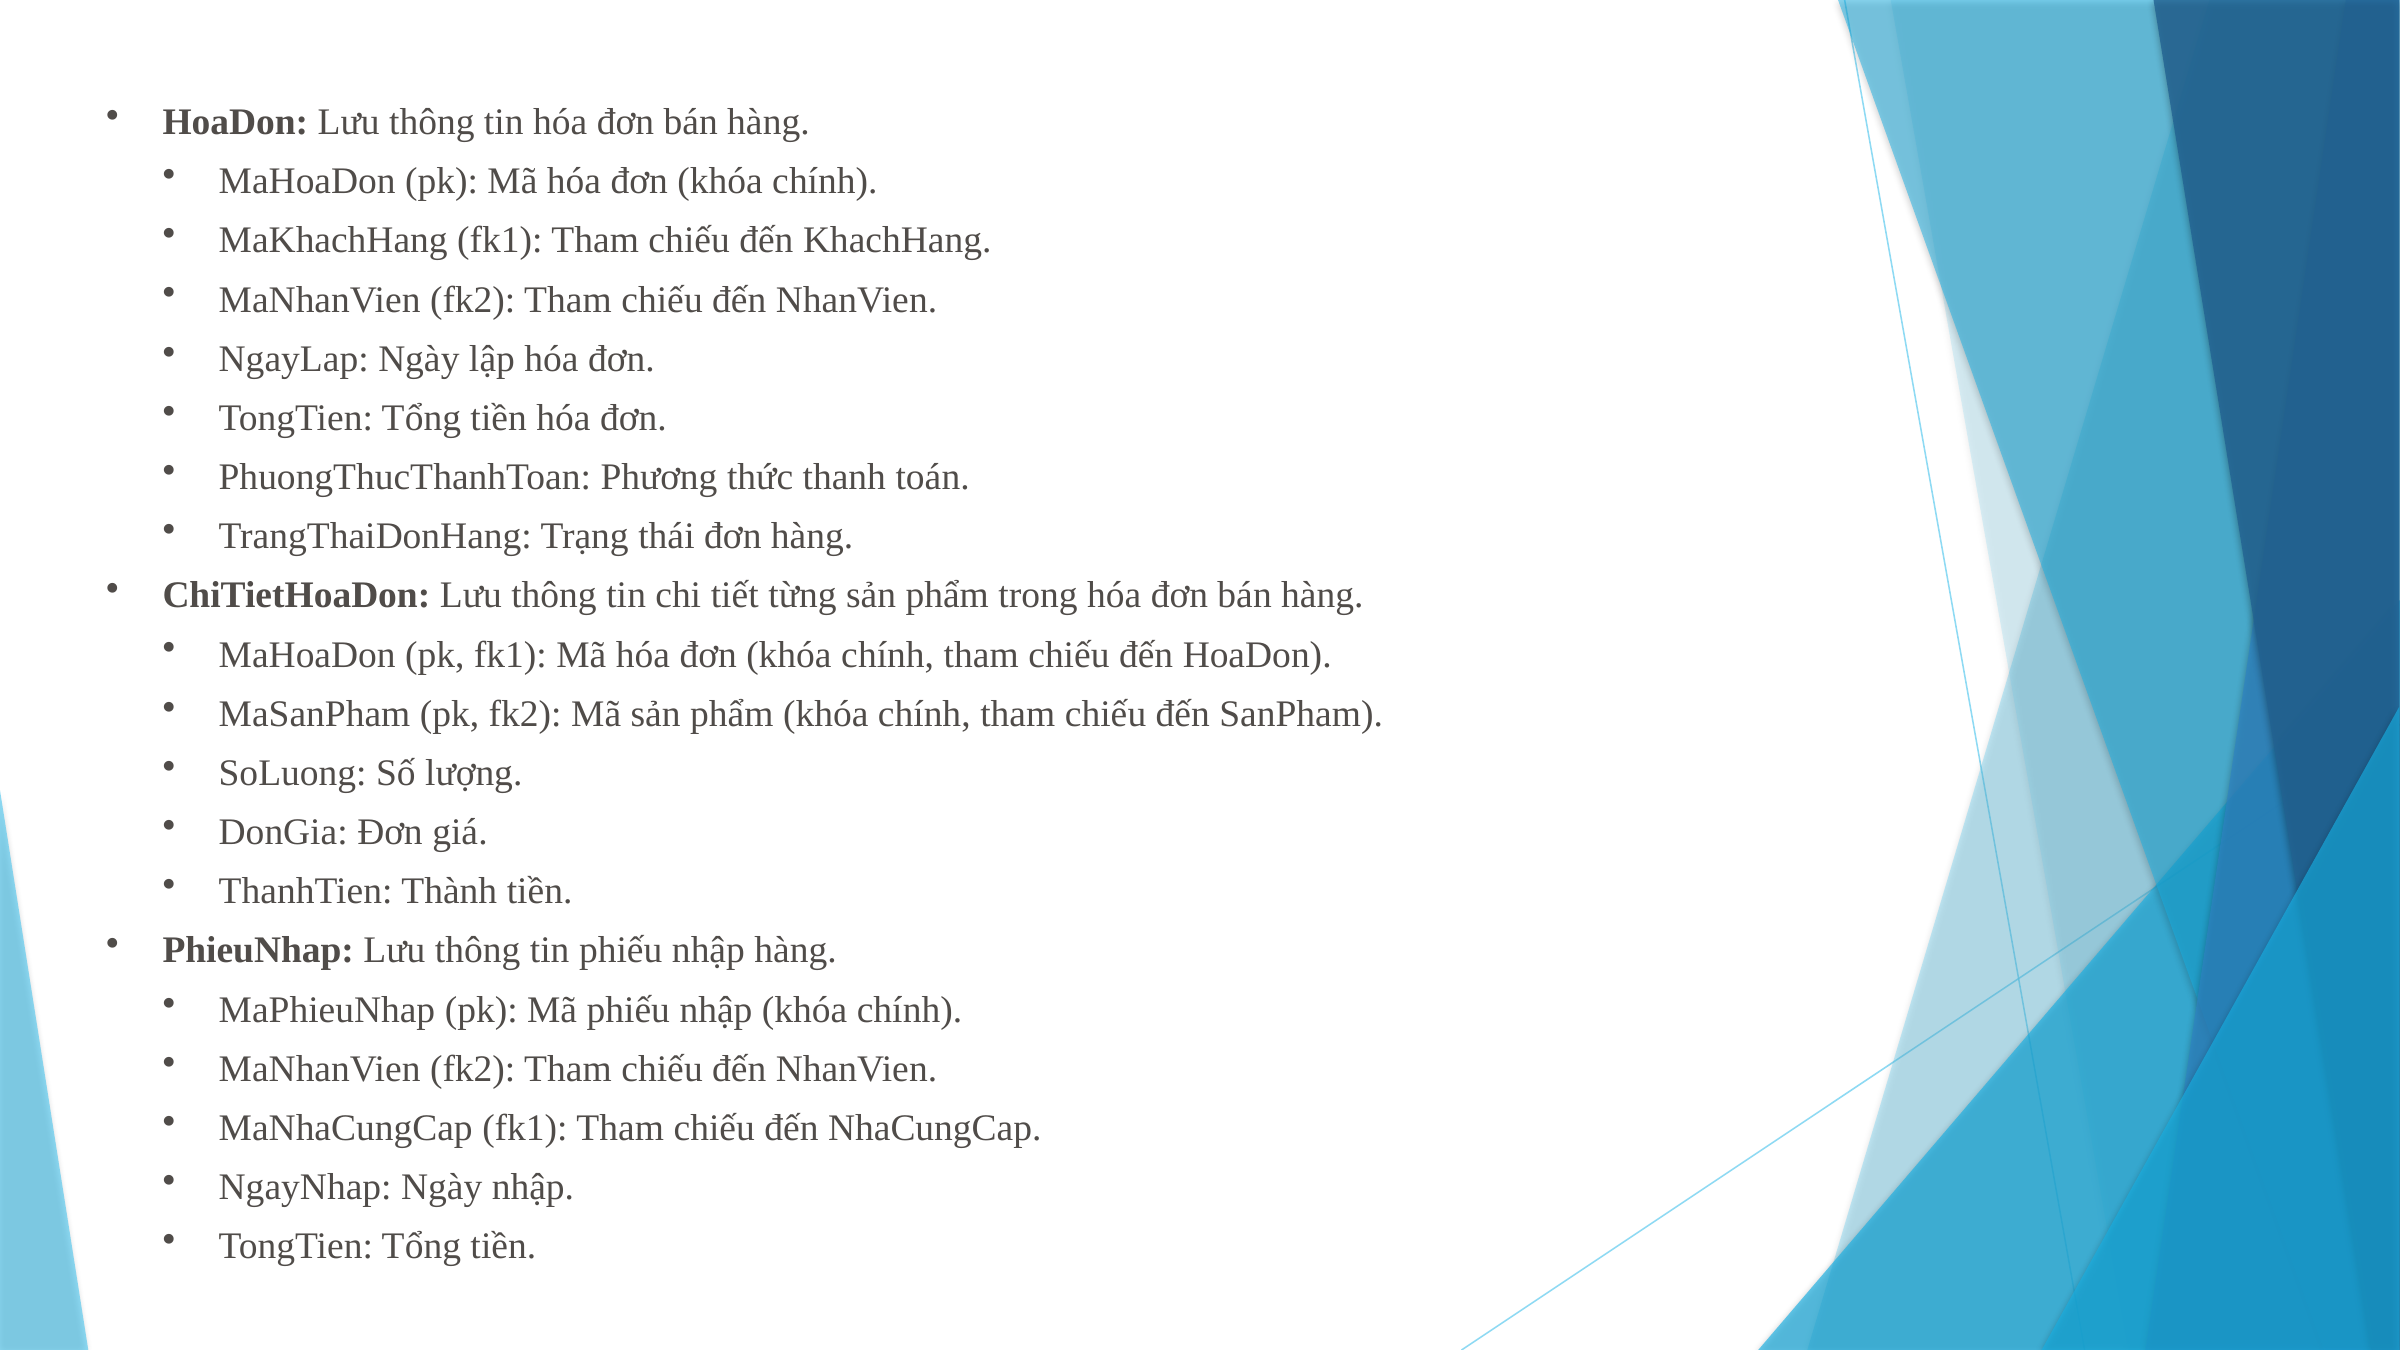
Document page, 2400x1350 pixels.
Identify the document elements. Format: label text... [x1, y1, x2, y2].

text_box TongTien: Tổng tiền. [106, 1218, 2294, 1267]
text_box NgayNhap: Ngày nhập. [106, 1159, 2294, 1208]
text_box MaHoaDon (pk, fk1): Mã hóa đơn (khóa chính, tham chiếu đến HoaDon). [106, 626, 2294, 676]
text_box MaNhanVien (fk2): Tham chiếu đến NhanVien. [106, 1040, 2294, 1090]
text_box MaKhachHang (fk1): Tham chiếu đến KhachHang. [106, 212, 2294, 261]
text_box HoaDon: Lưu thông tin hóa đơn bán hàng. [106, 94, 2294, 143]
text_box TrangThaiDonHang: Trạng thái đơn hàng. [106, 508, 2294, 557]
text_box MaSanPham (pk, fk2): Mã sản phẩm (khóa chính, tham chiếu đến SanPham). [106, 685, 2294, 735]
text_box PhieuNhap: Lưu thông tin phiếu nhập hàng. [106, 922, 2294, 972]
text_box MaNhanVien (fk2): Tham chiếu đến NhanVien. [106, 271, 2294, 321]
text_box SoLuong: Số lượng. [106, 745, 2294, 794]
text_box MaHoaDon (pk): Mã hóa đơn (khóa chính). [106, 153, 2294, 202]
text_box TongTien: Tổng tiền hóa đơn. [106, 389, 2294, 439]
text_box ThanhTien: Thành tiền. [106, 863, 2294, 912]
text_box DonGia: Đơn giá. [106, 804, 2294, 853]
text_box MaPhieuNhap (pk): Mã phiếu nhập (khóa chính). [106, 981, 2294, 1031]
text_box NgayLap: Ngày lập hóa đơn. [106, 330, 2294, 380]
text_box ChiTietHoaDon: Lưu thông tin chi tiết từng sản phẩm trong hóa đơn bán hàng. [106, 567, 2294, 616]
text_box PhuongThucThanhToan: Phương thức thanh toán. [106, 449, 2294, 498]
text_box MaNhaCungCap (fk1): Tham chiếu đến NhaCungCap. [106, 1100, 2294, 1149]
